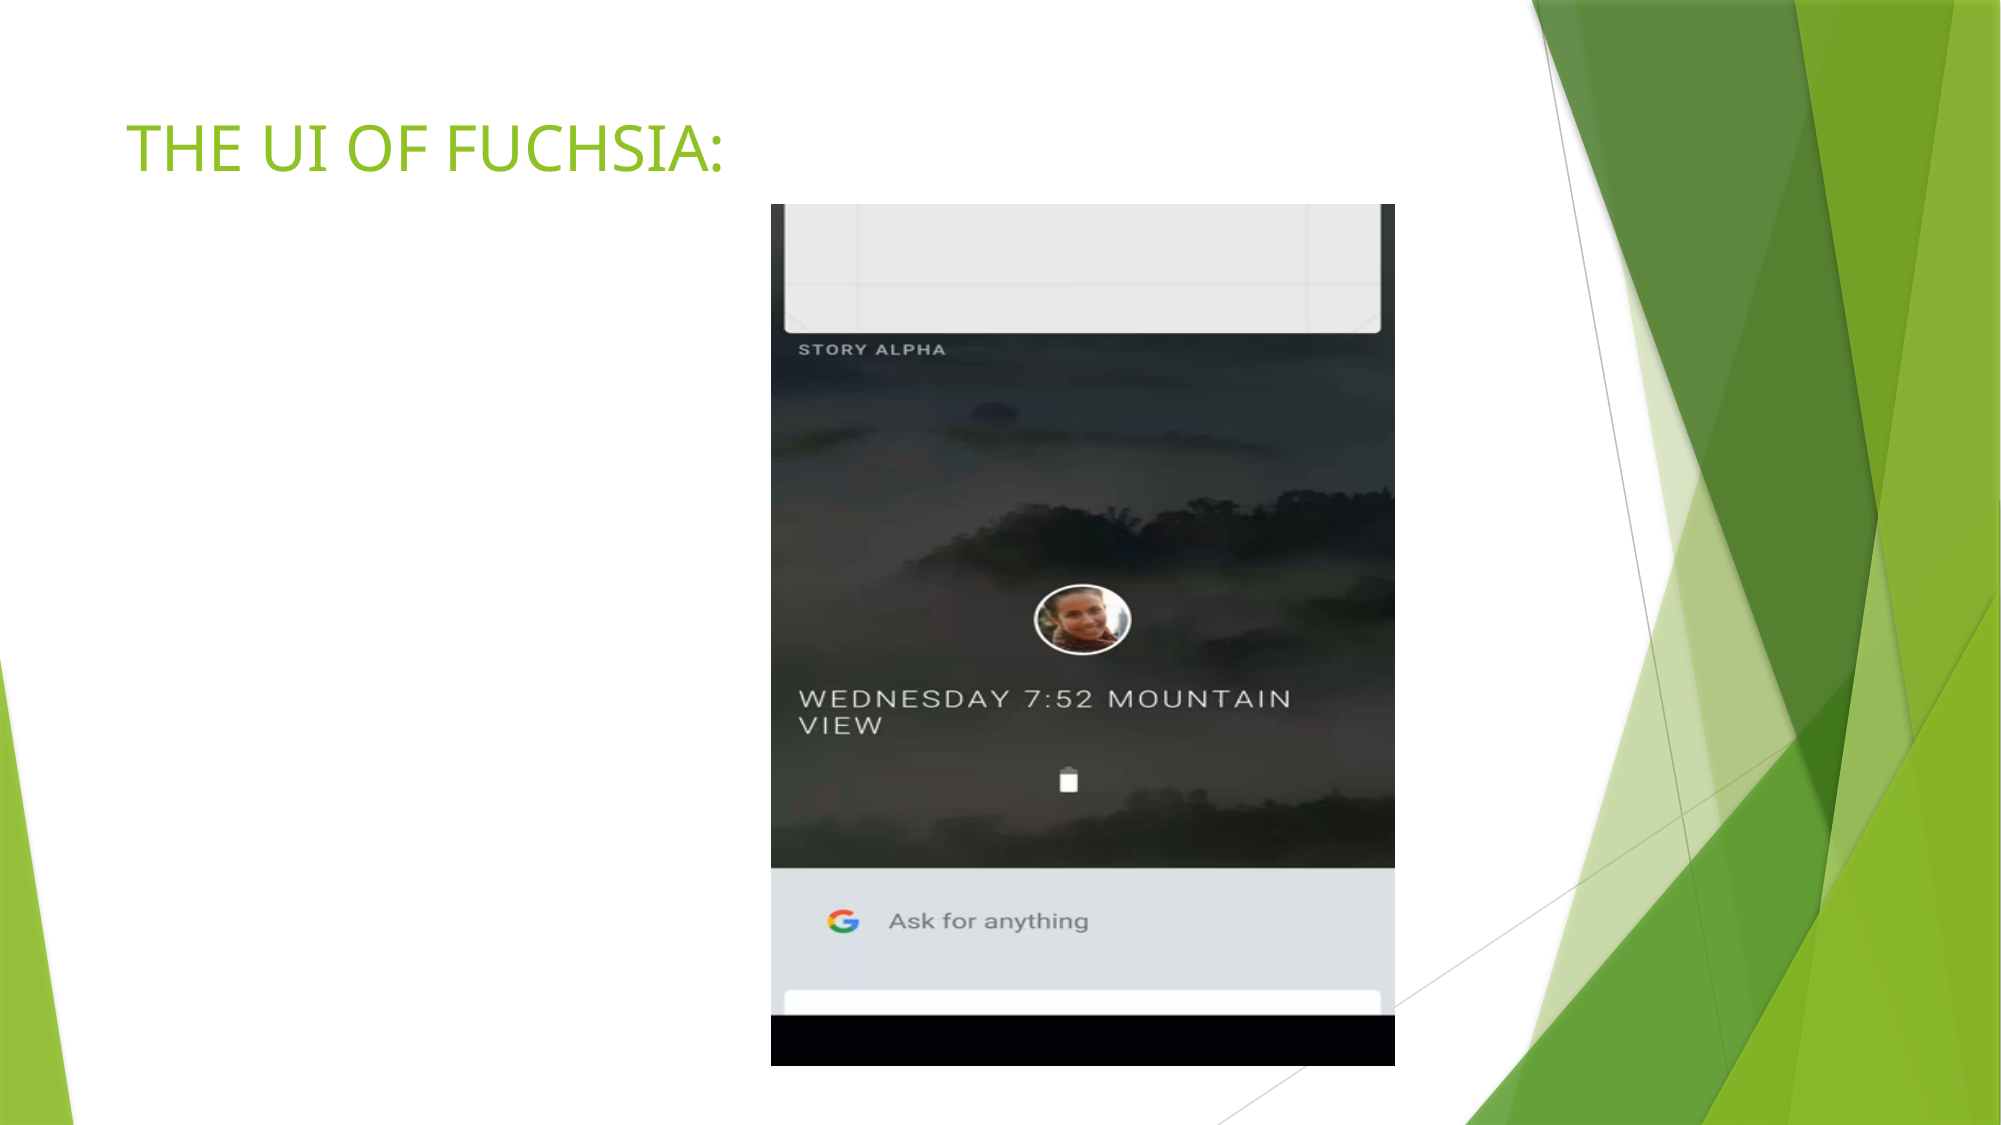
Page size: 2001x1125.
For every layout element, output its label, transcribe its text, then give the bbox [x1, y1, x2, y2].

title THE UI OF FUCHSIA: [111, 99, 1522, 193]
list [769, 203, 1396, 1067]
